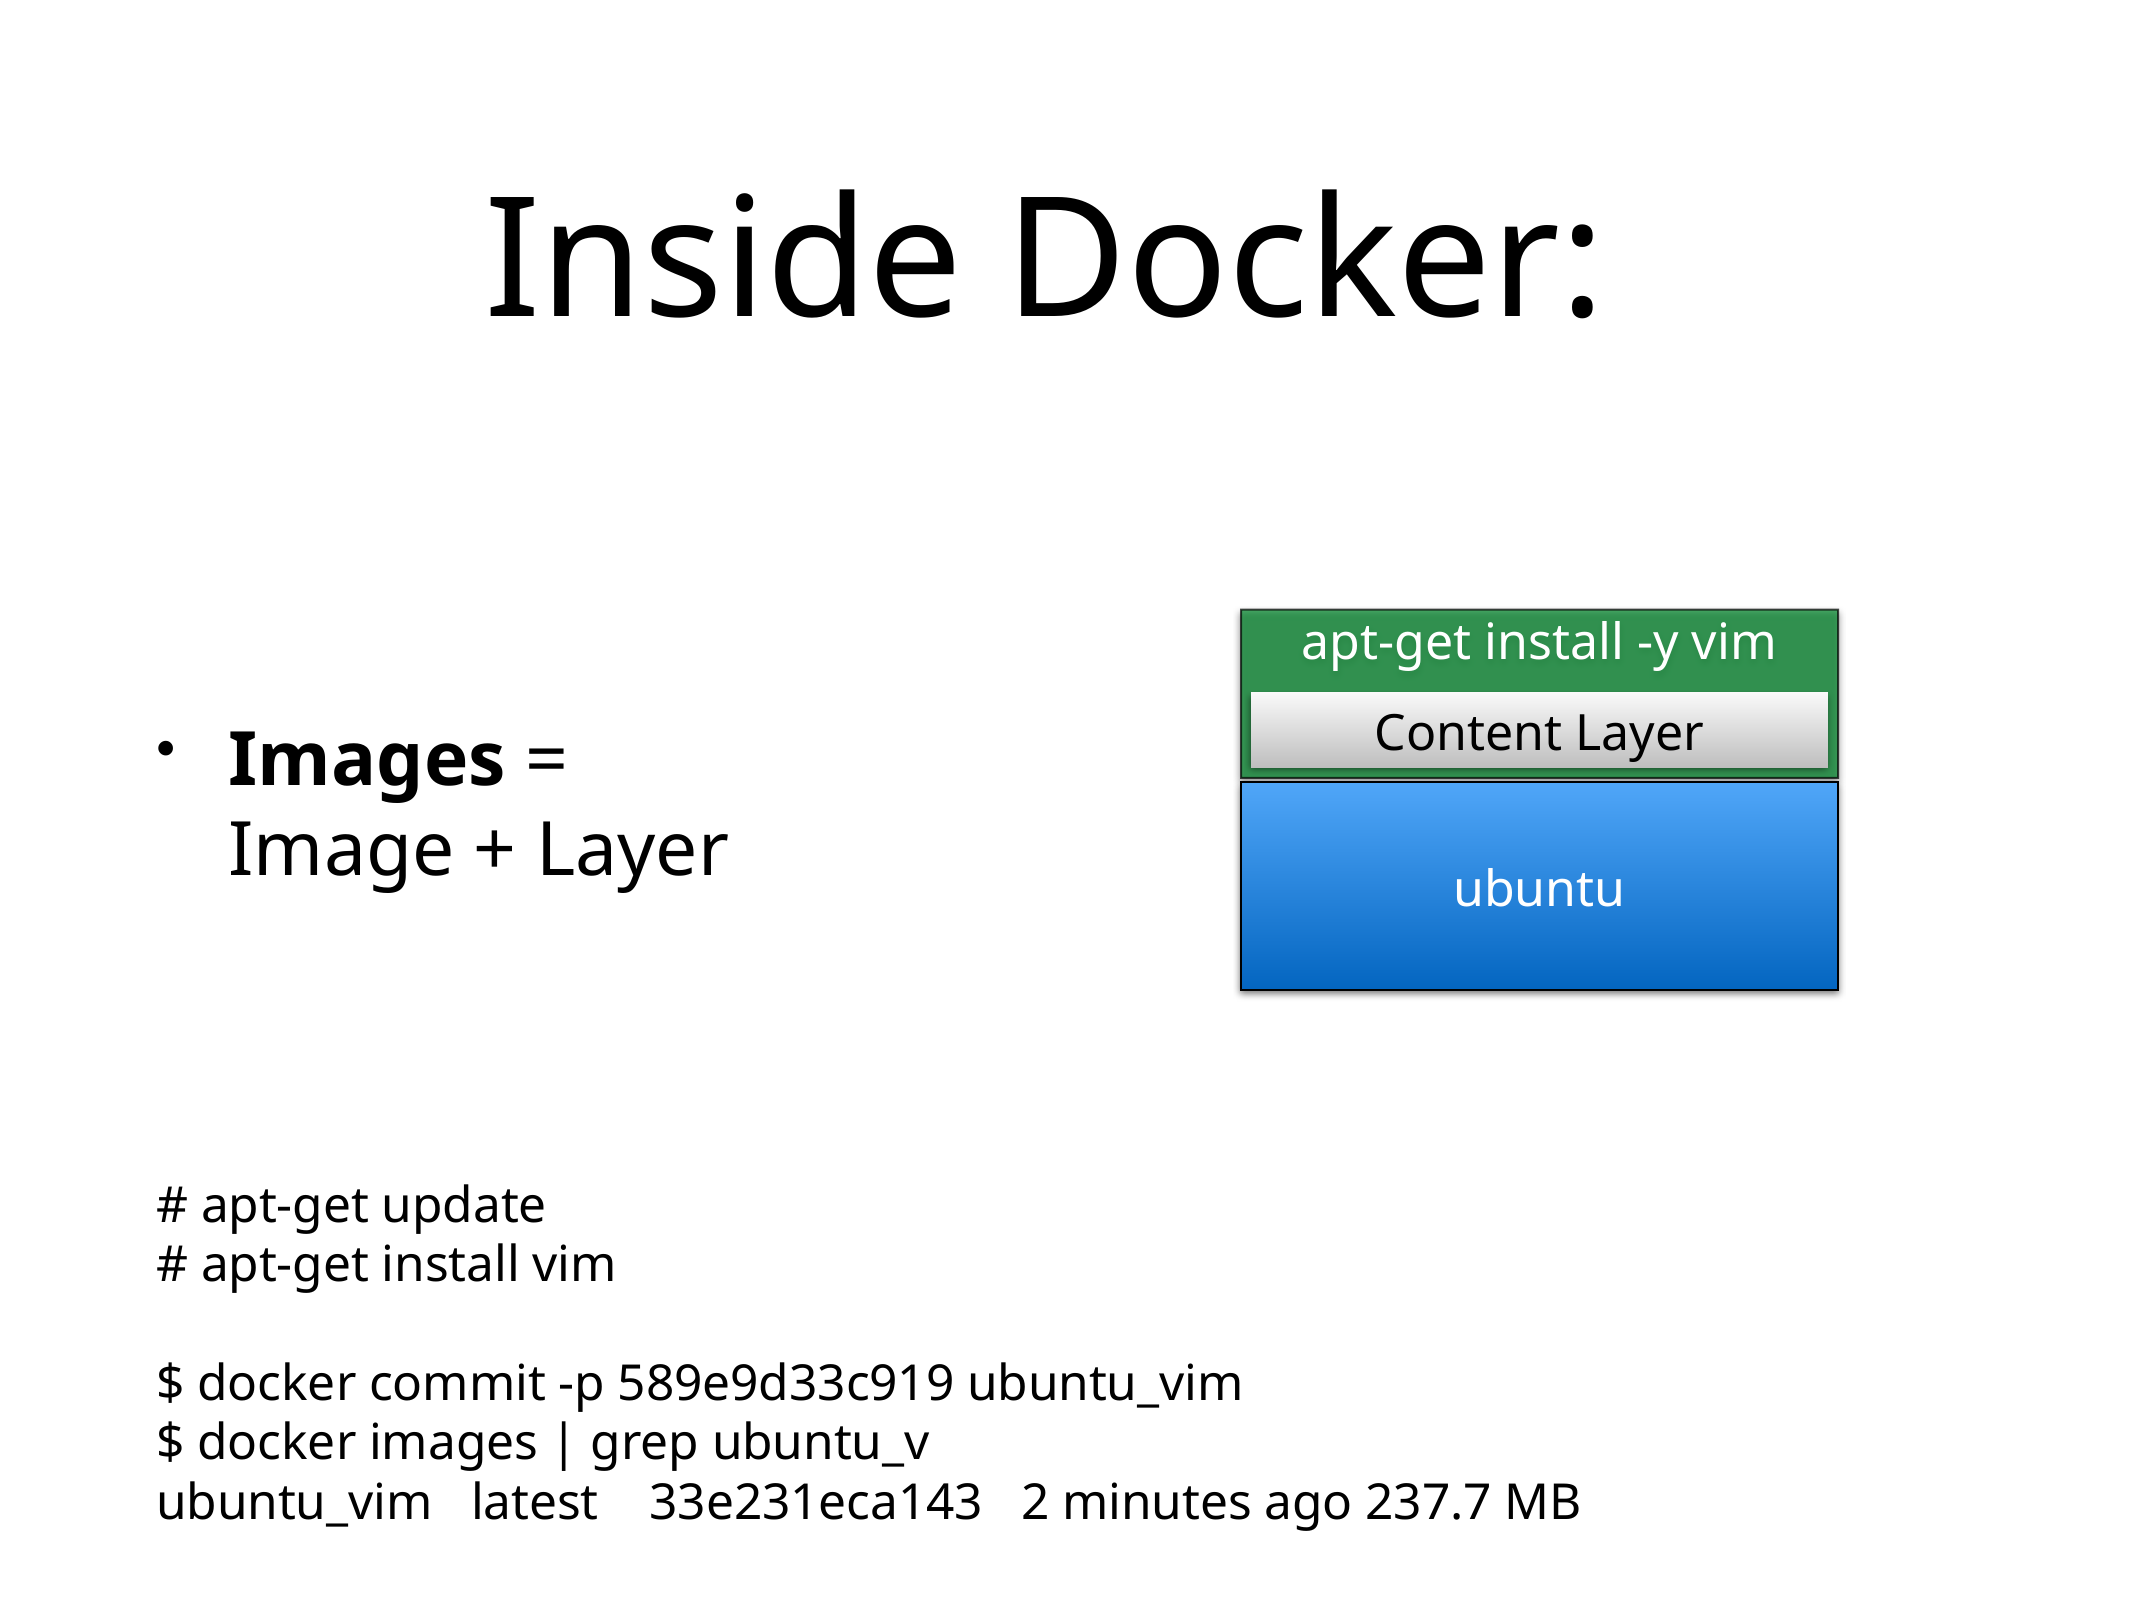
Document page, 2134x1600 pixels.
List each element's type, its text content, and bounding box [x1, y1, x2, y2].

list Images = Image + Layer [155, 426, 1032, 1174]
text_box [1240, 609, 1839, 991]
text_box # apt-get update # apt-get install vim $ docker commit -p 589e9d33c919 ubuntu_vim $ docker images | grep ubuntu_v ubuntu_vim latest 33e231eca143 2 minutes ago 237.7 MB [156, 1172, 1978, 1547]
title Inside Docker: [155, 72, 1978, 428]
